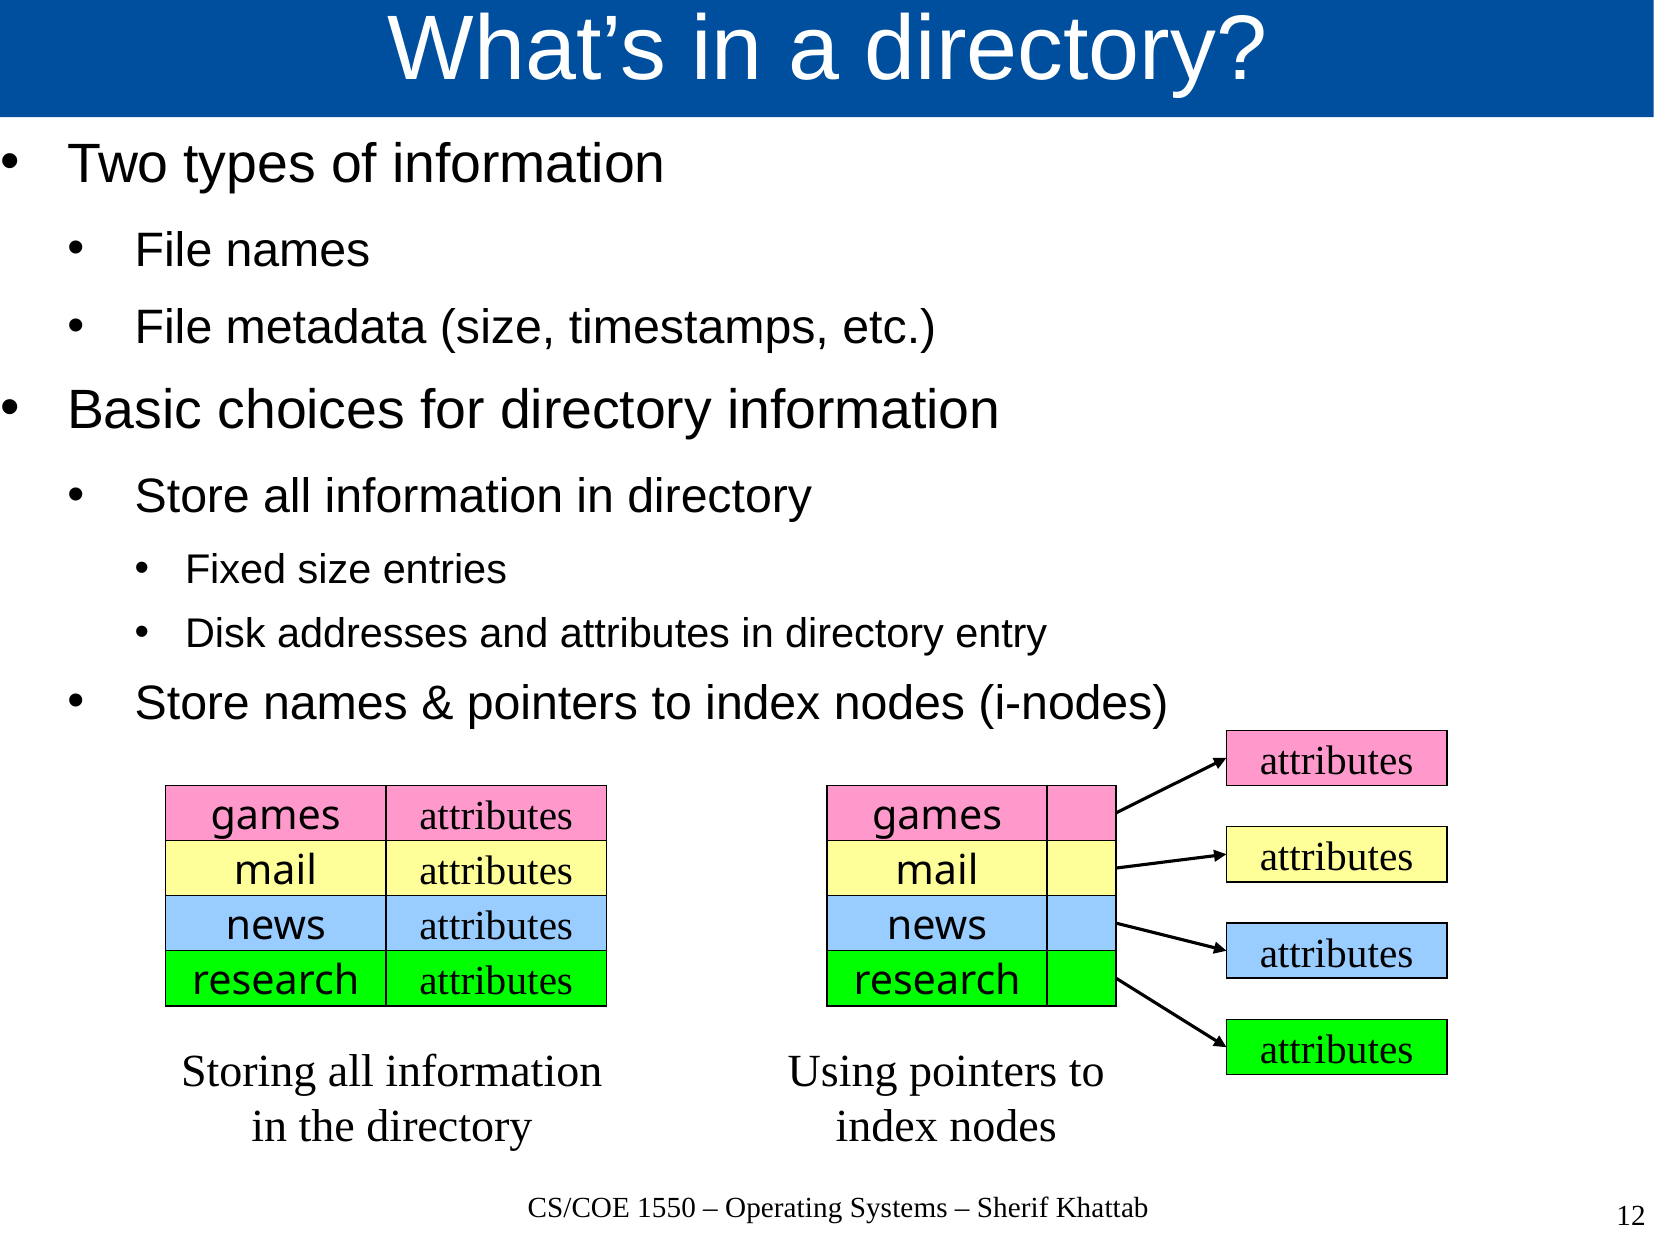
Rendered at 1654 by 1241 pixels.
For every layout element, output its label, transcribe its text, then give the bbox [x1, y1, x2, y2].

text_box attributes [385, 785, 607, 840]
text_box [1047, 840, 1117, 895]
text_box mail [165, 840, 385, 895]
text_box attributes [1226, 826, 1447, 882]
text_box attributes [385, 895, 607, 950]
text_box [1115, 978, 1227, 1048]
text_box attributes [1226, 730, 1447, 786]
text_box attributes [1226, 1019, 1447, 1075]
text_box news [826, 895, 1047, 950]
text_box games [826, 785, 1047, 840]
slide_number 12 [1265, 1198, 1647, 1241]
text_box research [826, 950, 1047, 1006]
text_box mail [826, 840, 1047, 895]
text_box [1047, 950, 1117, 1006]
list Two types of information File names File metadata (size, timestamps, etc.) Basic choices for directory information Store all information in directory Fixed size entries Disk addresses and attributes in directory entry Store names & pointers to index nodes (i-nodes) [0, 127, 1654, 731]
text_box attributes [385, 840, 607, 895]
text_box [1115, 854, 1227, 869]
text_box games [165, 785, 385, 840]
text_box [1047, 895, 1117, 950]
text_box [1047, 785, 1117, 840]
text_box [1115, 757, 1227, 814]
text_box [1115, 922, 1227, 951]
text_box Using pointers to index nodes [772, 1033, 1120, 1159]
text_box Storing all information in the directory [166, 1033, 618, 1159]
footer CS/COE 1550 – Operating Systems – Sherif Khattab [460, 1190, 1217, 1241]
text_box research [165, 950, 385, 1006]
text_box attributes [1226, 923, 1447, 979]
title What’s in a directory? [0, 0, 1654, 118]
text_box attributes [385, 950, 607, 1006]
text_box news [165, 895, 385, 950]
